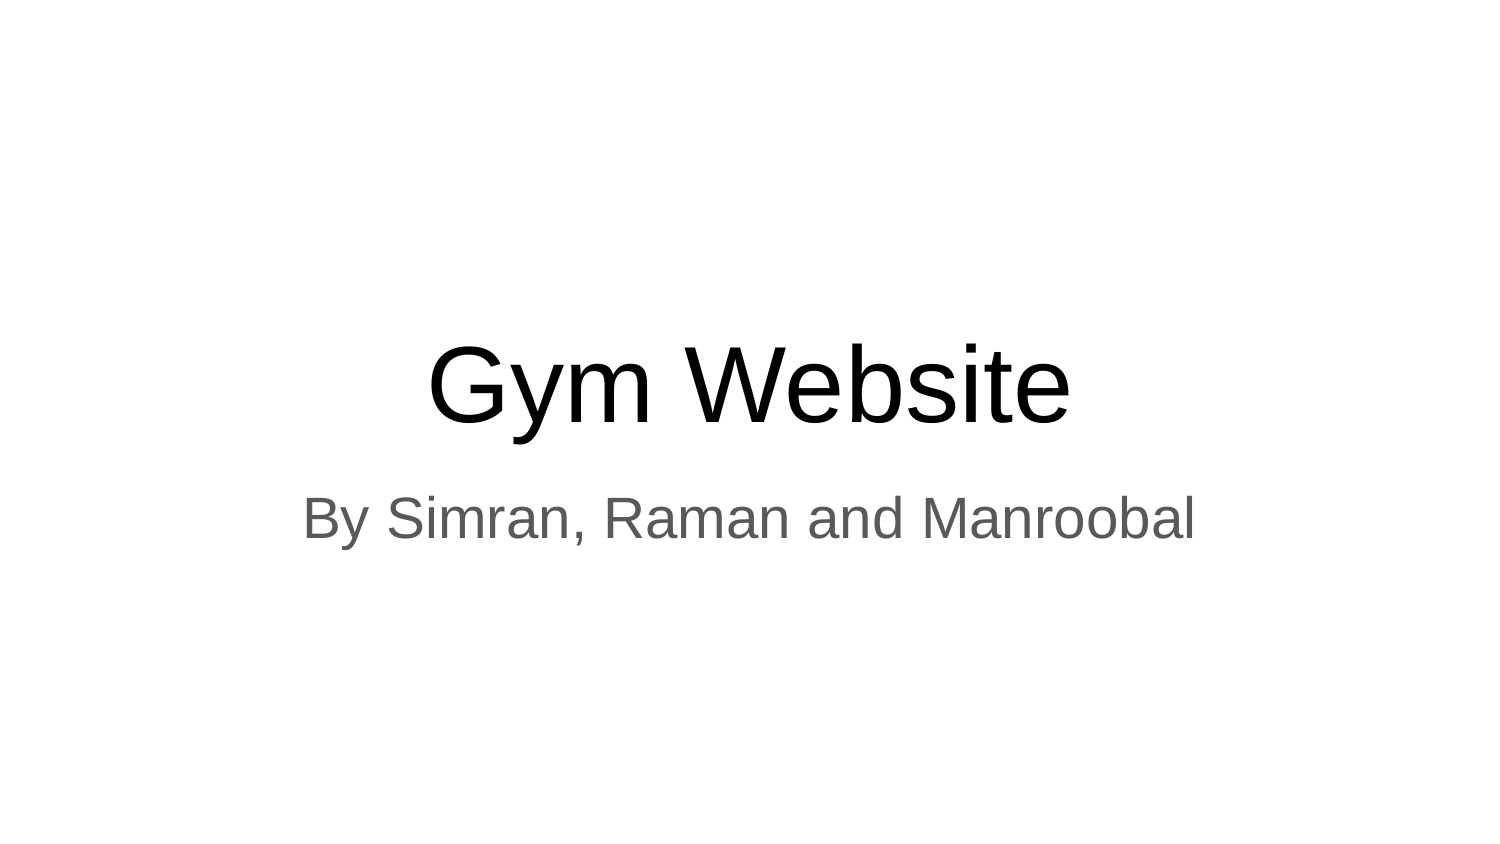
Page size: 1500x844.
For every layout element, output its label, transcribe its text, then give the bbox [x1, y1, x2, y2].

subtitle By Simran, Raman and Manroobal [51, 464, 1449, 595]
title Gym Website [51, 122, 1449, 459]
